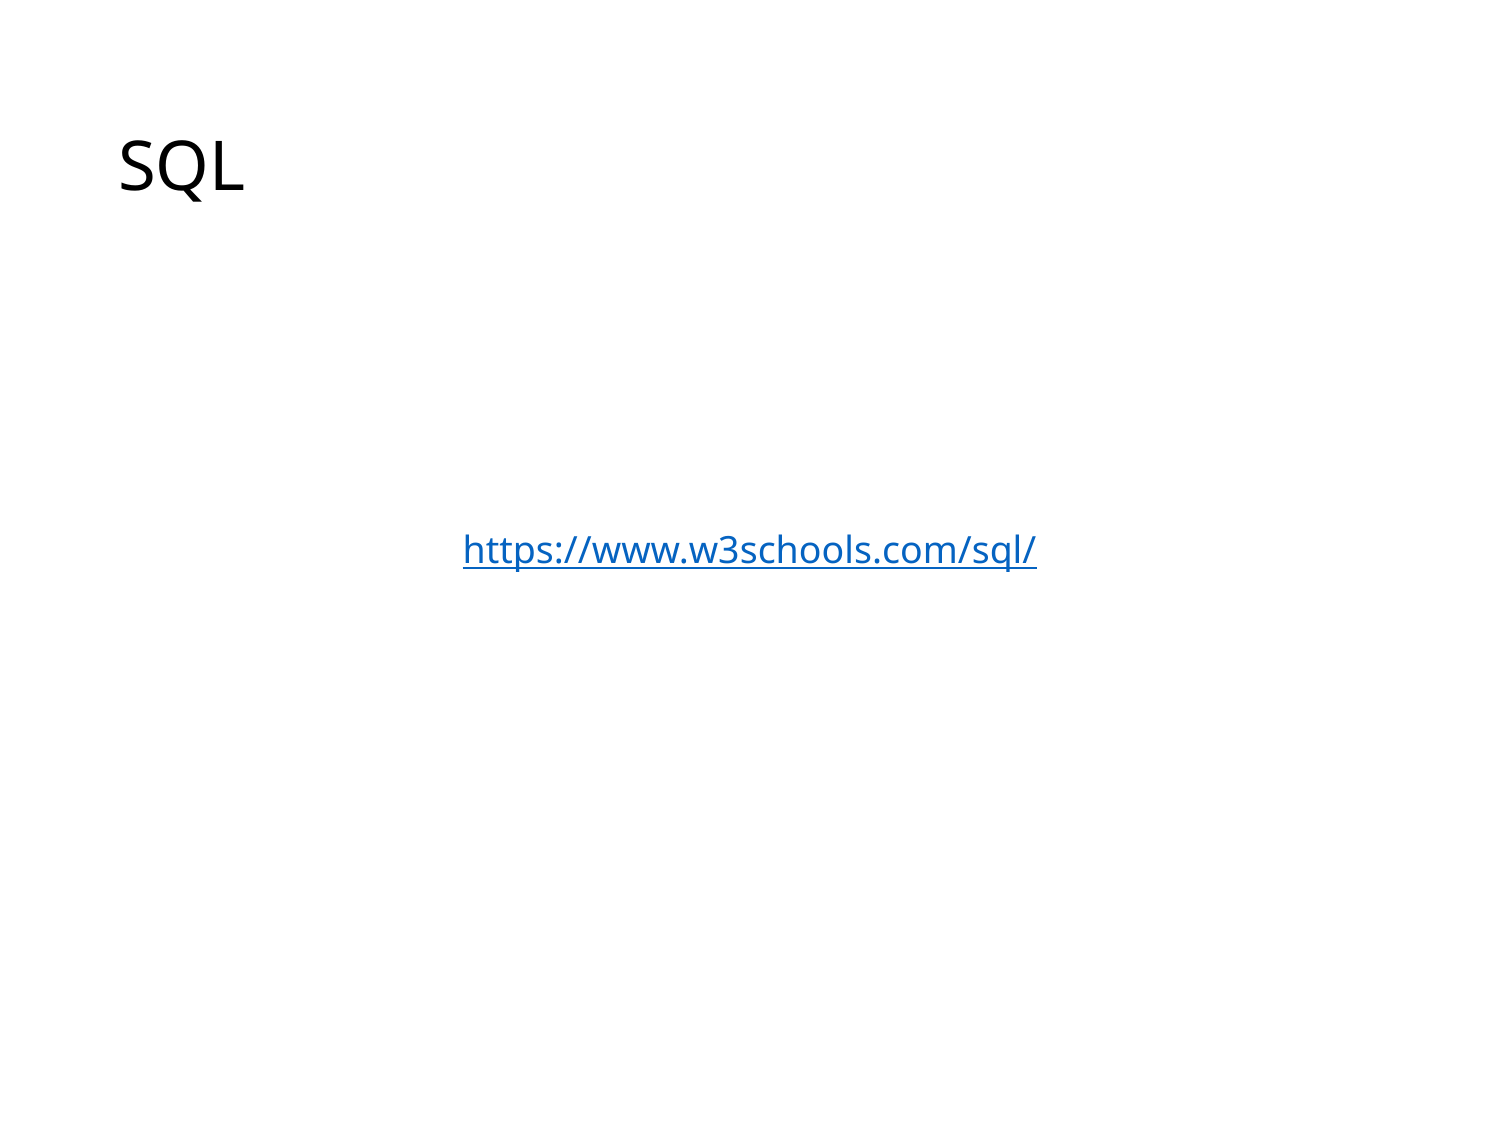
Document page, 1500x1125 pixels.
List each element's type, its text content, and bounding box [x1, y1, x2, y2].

title SQL [103, 59, 1397, 278]
text_box https://www.w3schools.com/sql/ [447, 518, 1052, 585]
